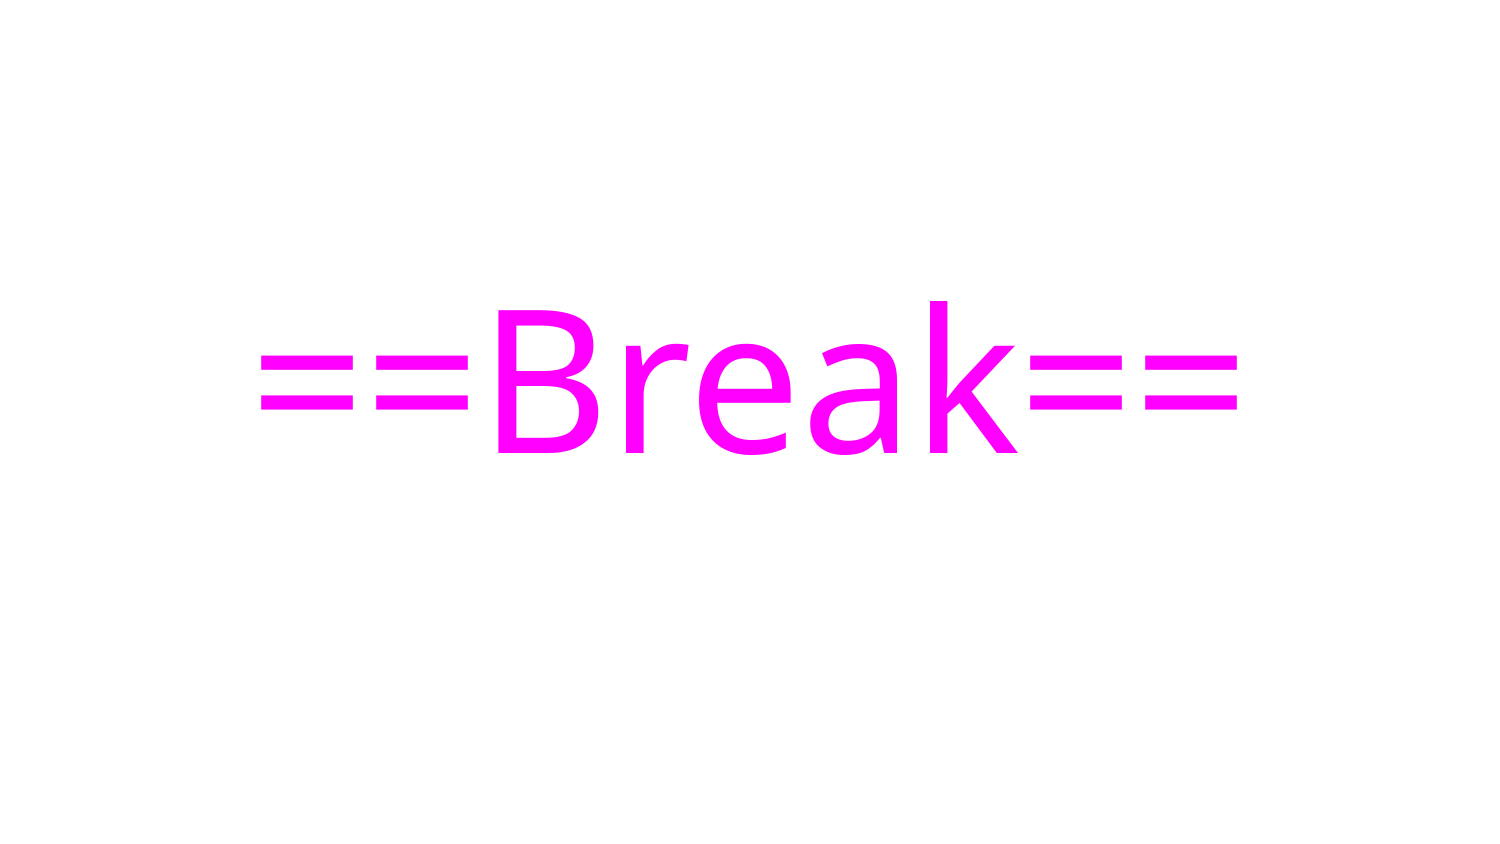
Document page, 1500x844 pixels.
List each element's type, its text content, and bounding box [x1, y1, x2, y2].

text_box ==Break== [159, 238, 1341, 779]
